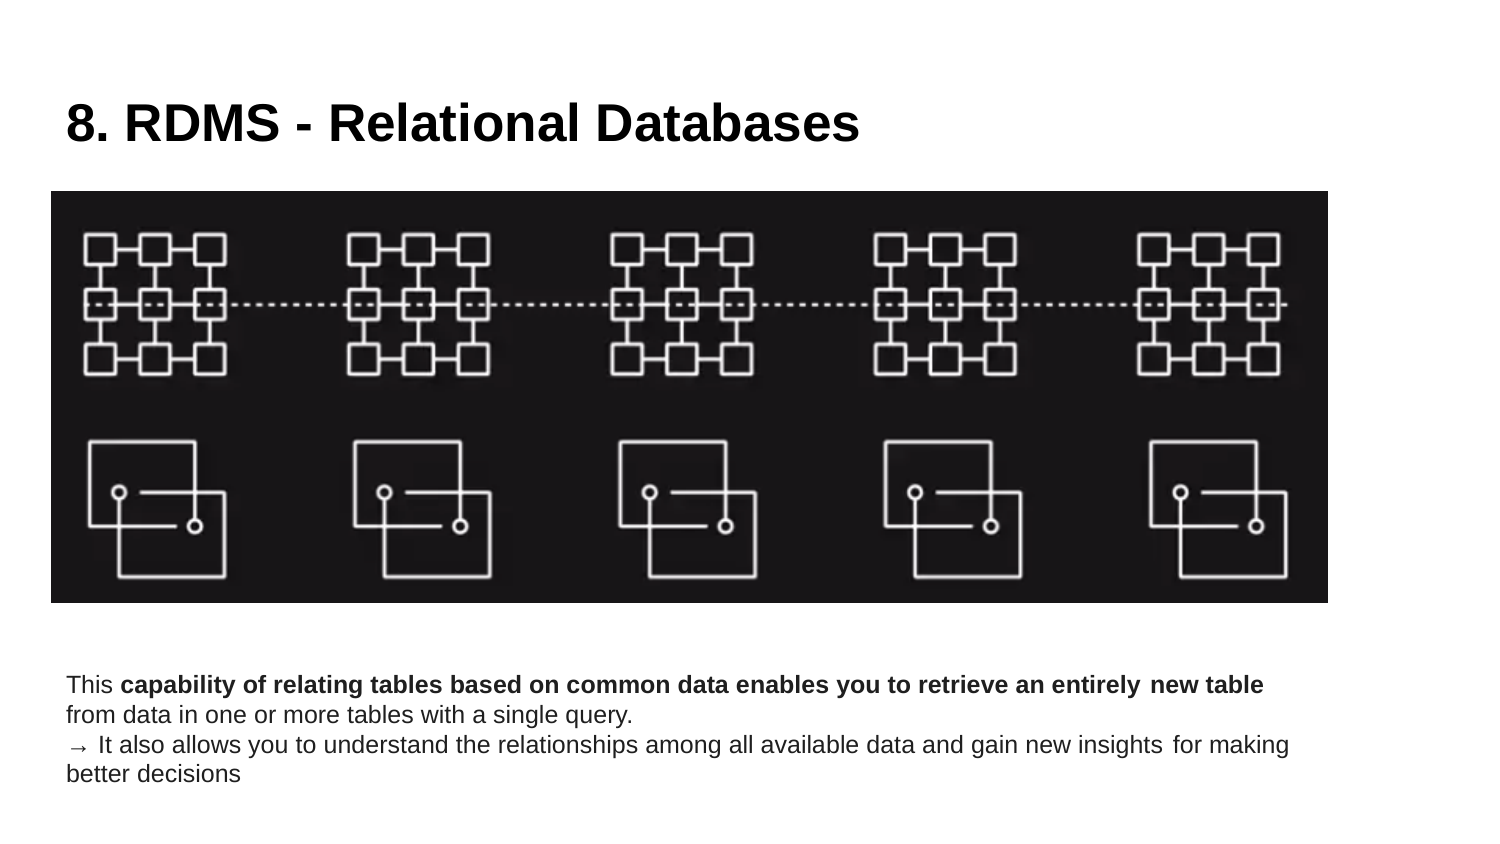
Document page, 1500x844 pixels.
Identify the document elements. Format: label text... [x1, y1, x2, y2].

picture [50, 191, 1328, 604]
title 8. RDMS - Relational Databases [51, 72, 1449, 167]
text_box This capability of relating tables based on common data enables you to retrieve an entirely new table from data in one or more tables with a single query. → It also allows you to understand the relationships among all available data and gain new insights for making better decisions [51, 653, 1307, 803]
